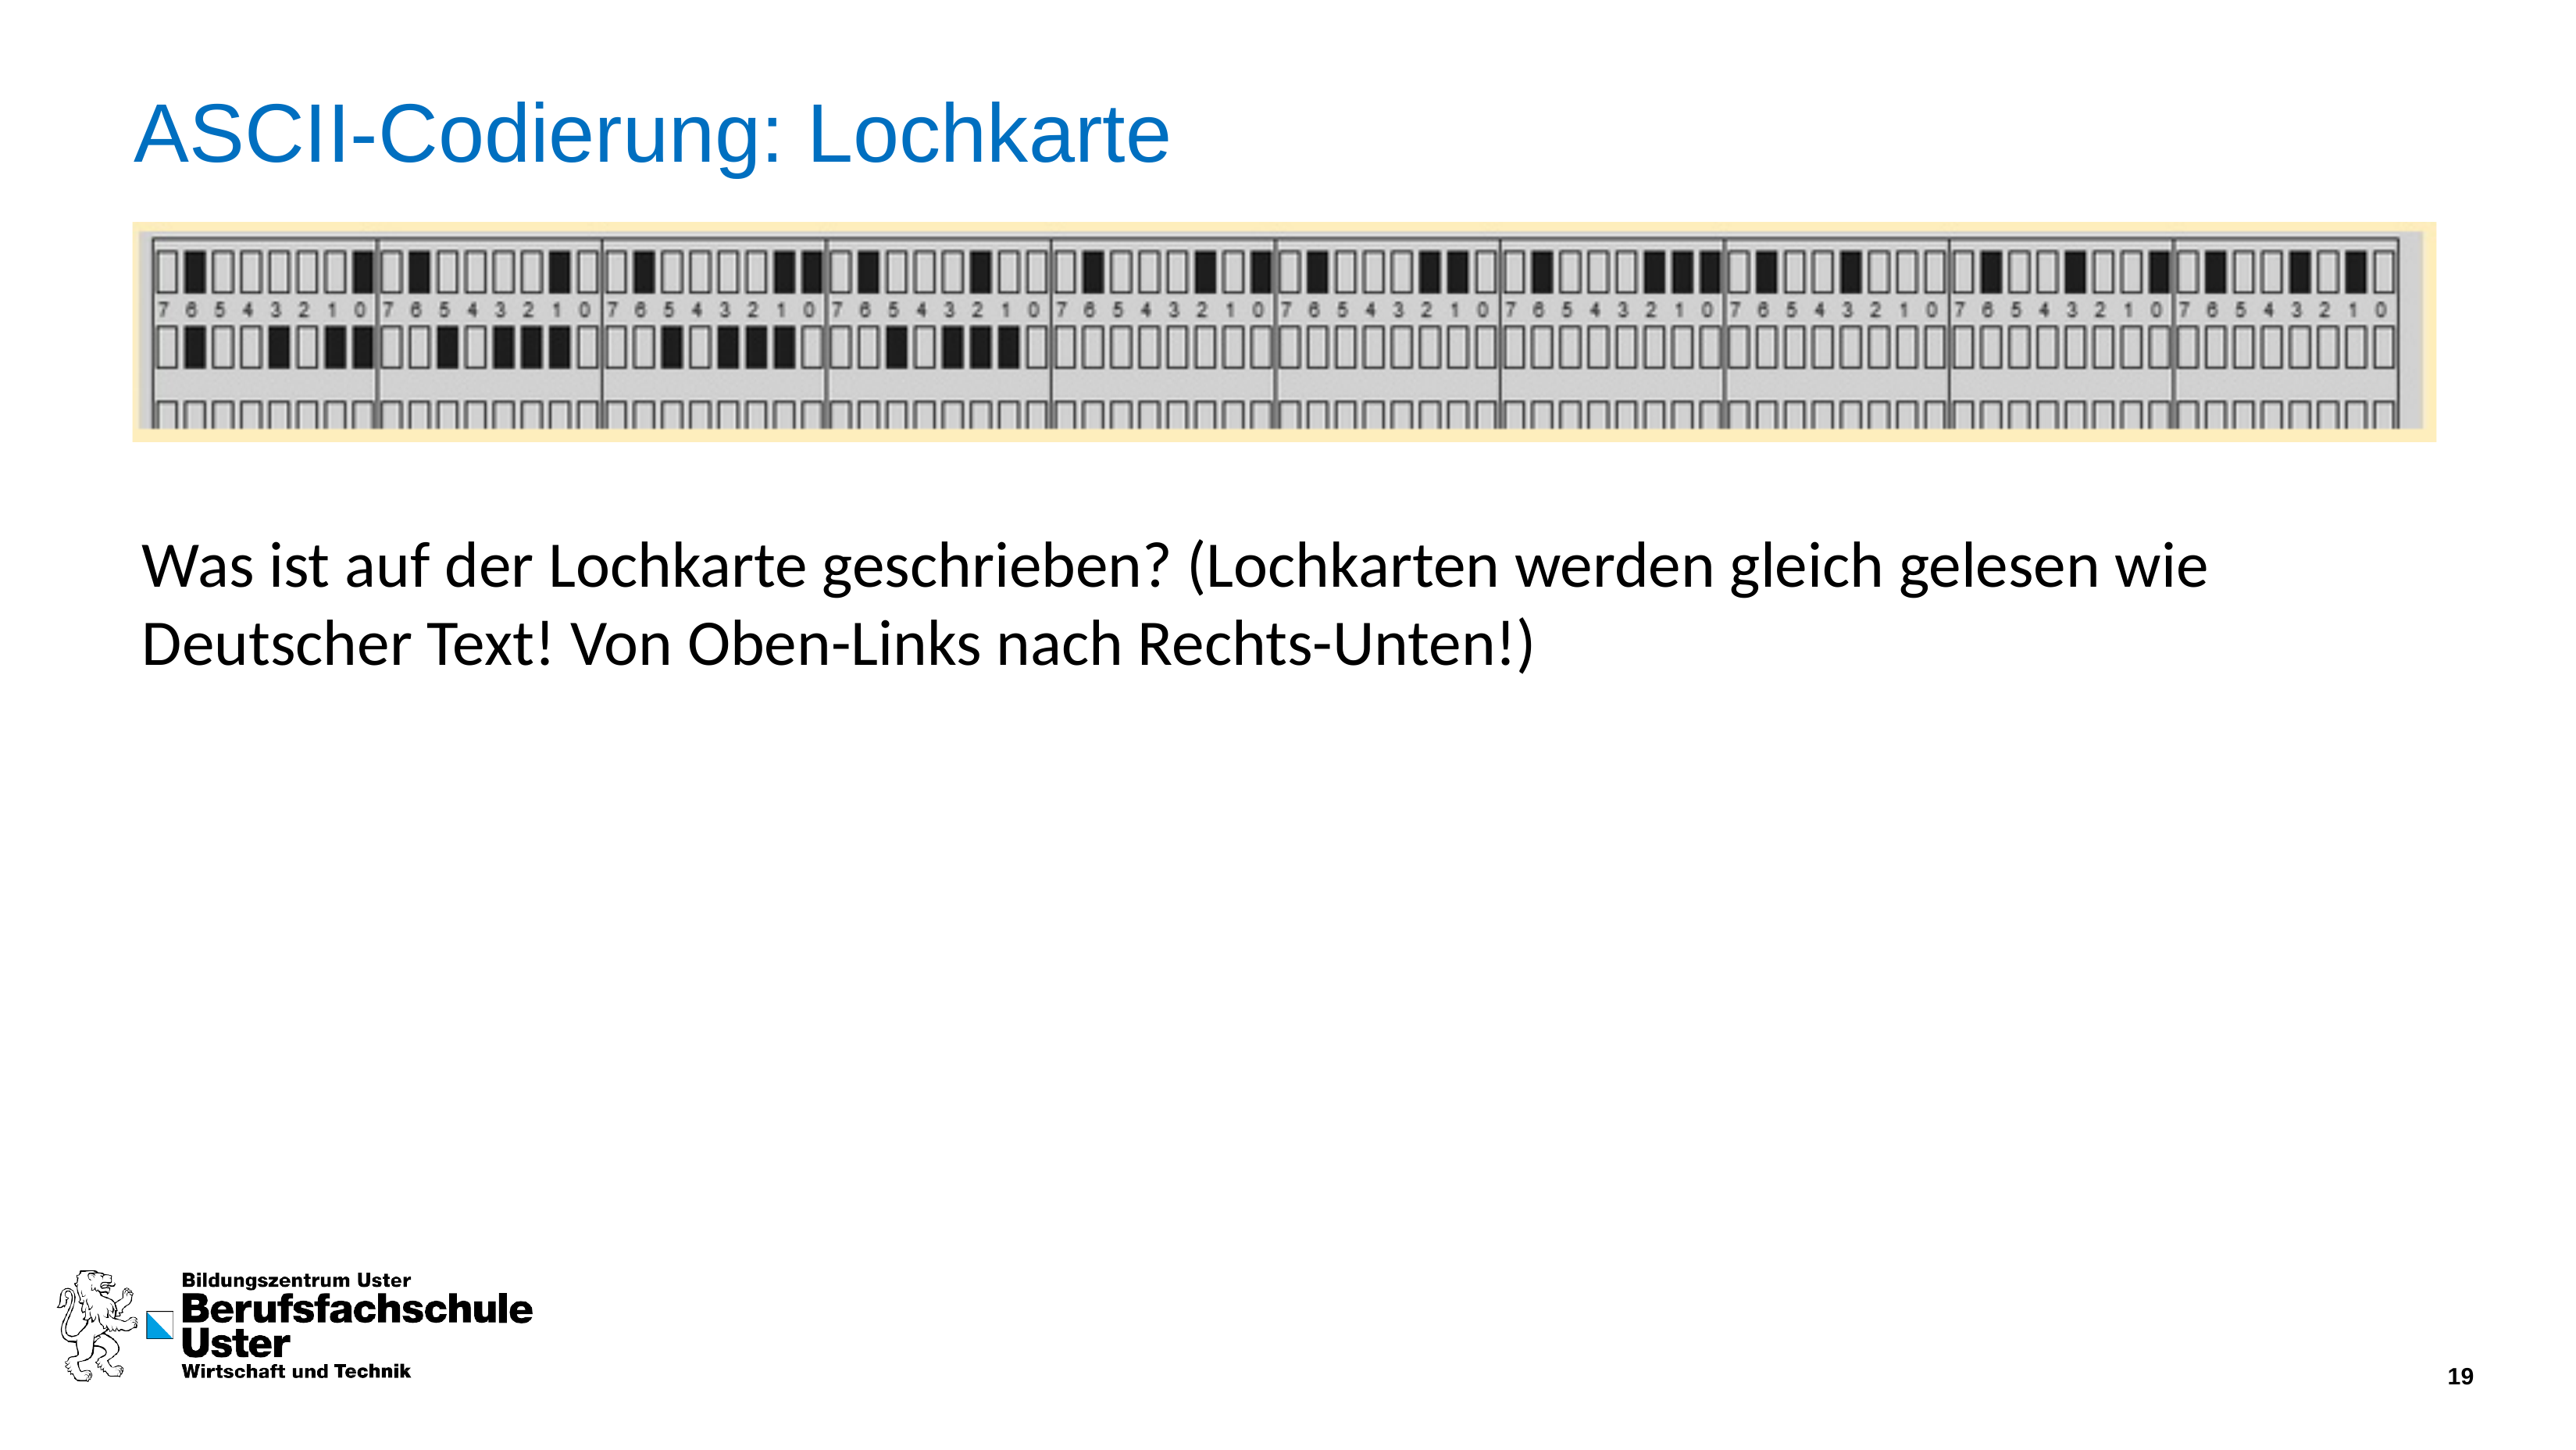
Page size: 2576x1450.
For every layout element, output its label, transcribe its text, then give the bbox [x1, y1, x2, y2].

picture [181, 1273, 496, 1378]
picture [56, 1270, 138, 1382]
picture [498, 1293, 533, 1323]
title ASCII-Codierung: Lochkarte [132, 77, 2499, 322]
text_box Was ist auf der Lochkarte geschrieben? (Lochkarten werden gleich gelesen wie Deutscher Text! Von Oben-Links nach Rechts-Unten!) [130, 516, 2428, 684]
slide_number 19 [2444, 1361, 2478, 1450]
picture [132, 222, 2437, 442]
text_box [146, 1311, 173, 1339]
